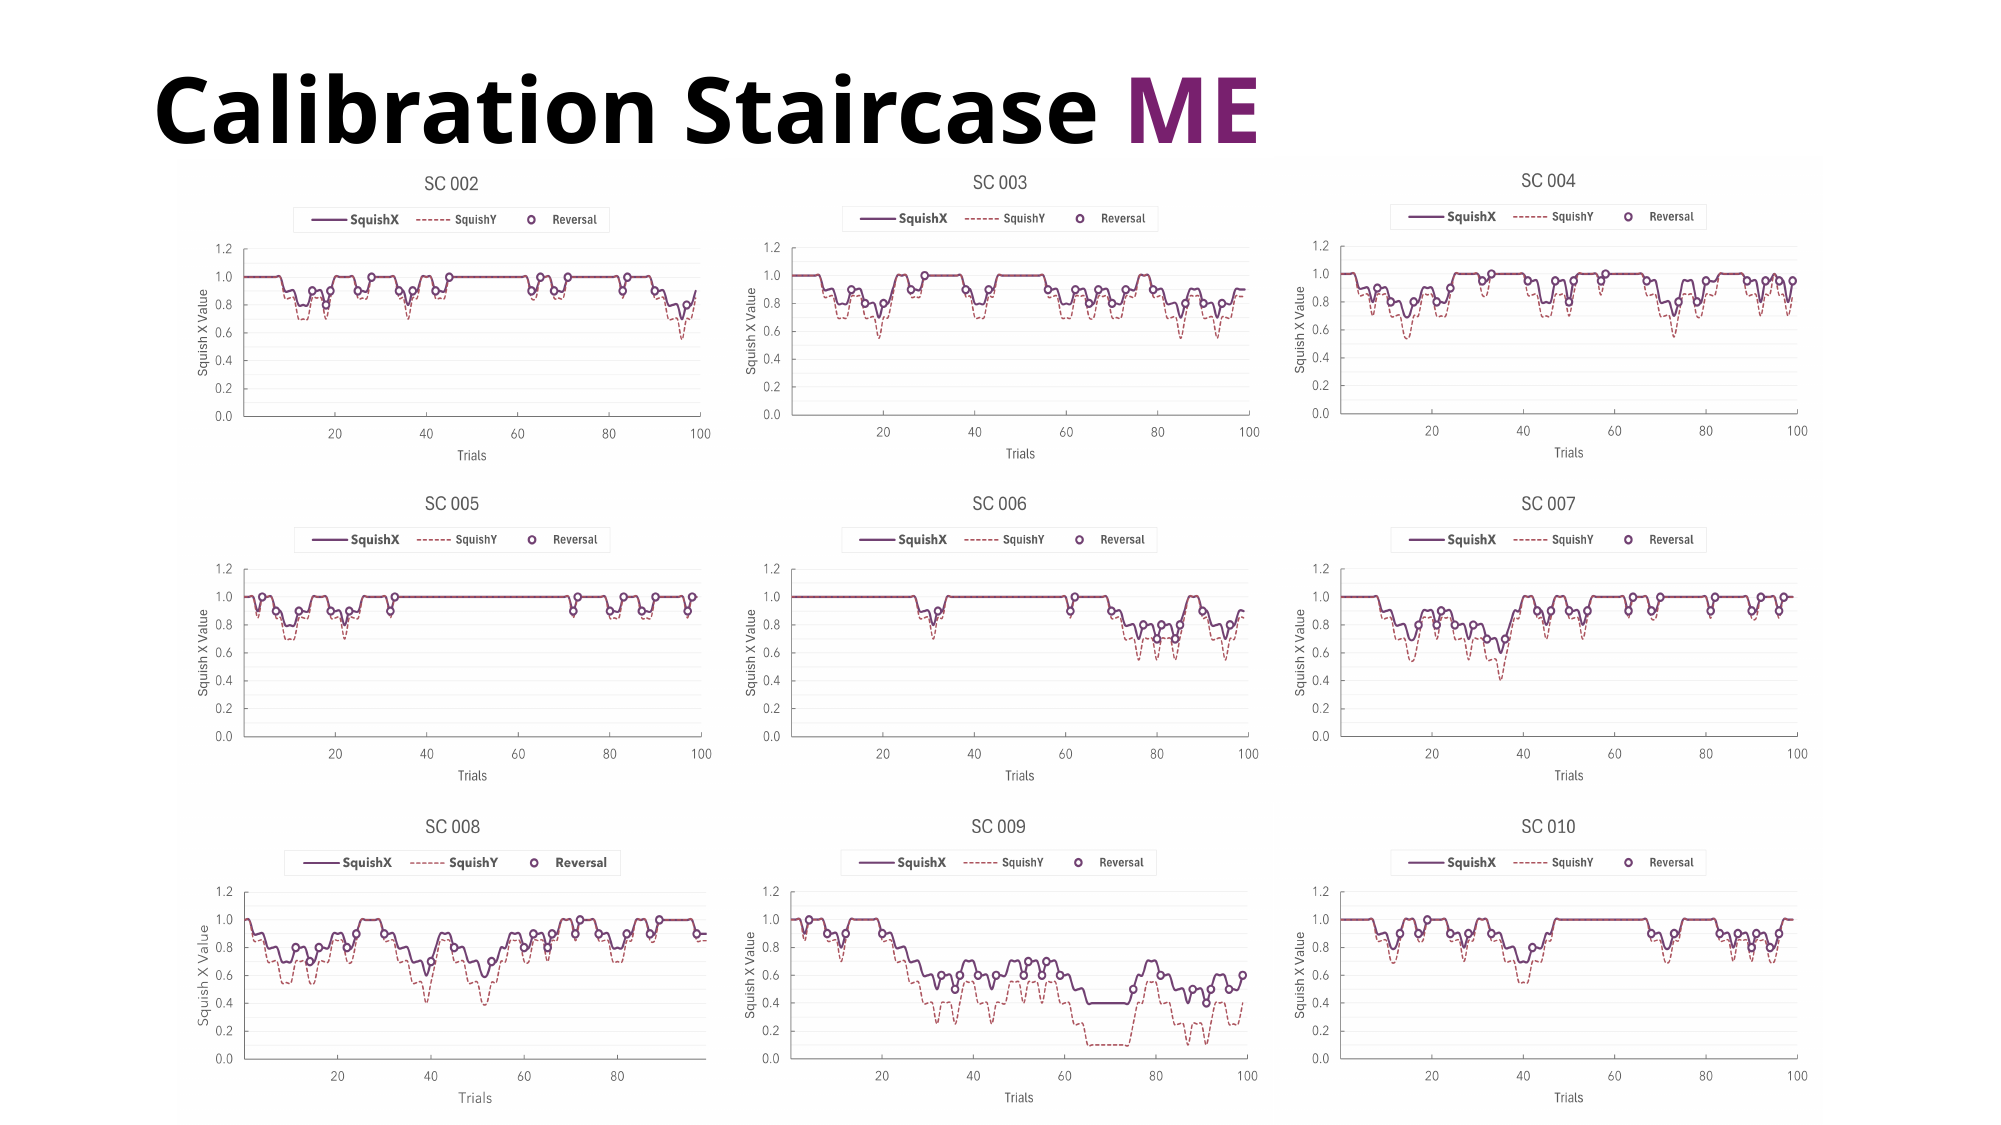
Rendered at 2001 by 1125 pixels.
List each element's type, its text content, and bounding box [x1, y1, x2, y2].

picture [176, 156, 1824, 1125]
text_box Calibration Staircase ME [137, 5, 1863, 223]
